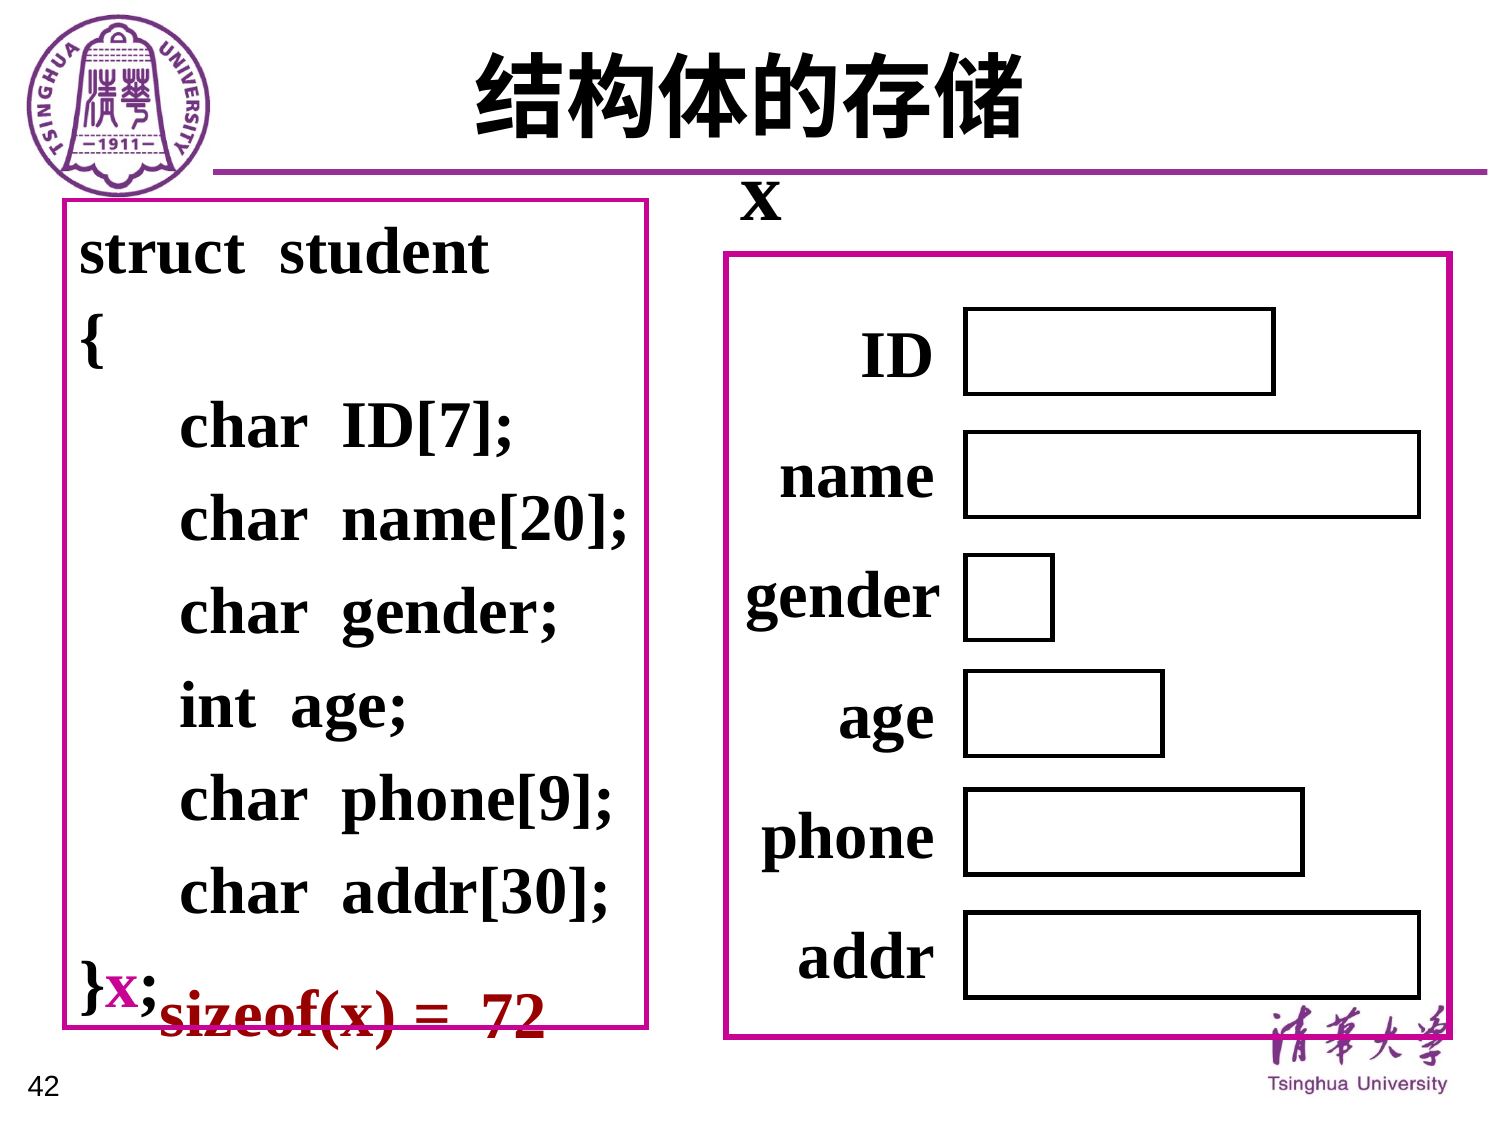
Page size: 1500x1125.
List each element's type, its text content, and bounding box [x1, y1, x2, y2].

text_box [724, 129, 1450, 1038]
text_box struct student { char ID[7]; char name[20]; char gender; int age; char phone[9]; char addr[30]; }x; [64, 199, 647, 1028]
picture [24, 151, 213, 200]
picture [24, 12, 213, 37]
picture [1262, 999, 1454, 1101]
footer 42 [12, 1059, 176, 1125]
text_box sizeof(x) = ? [144, 1028, 465, 1058]
text_box 72 [465, 964, 712, 1059]
title 结构体的存储 [24, 37, 1476, 151]
